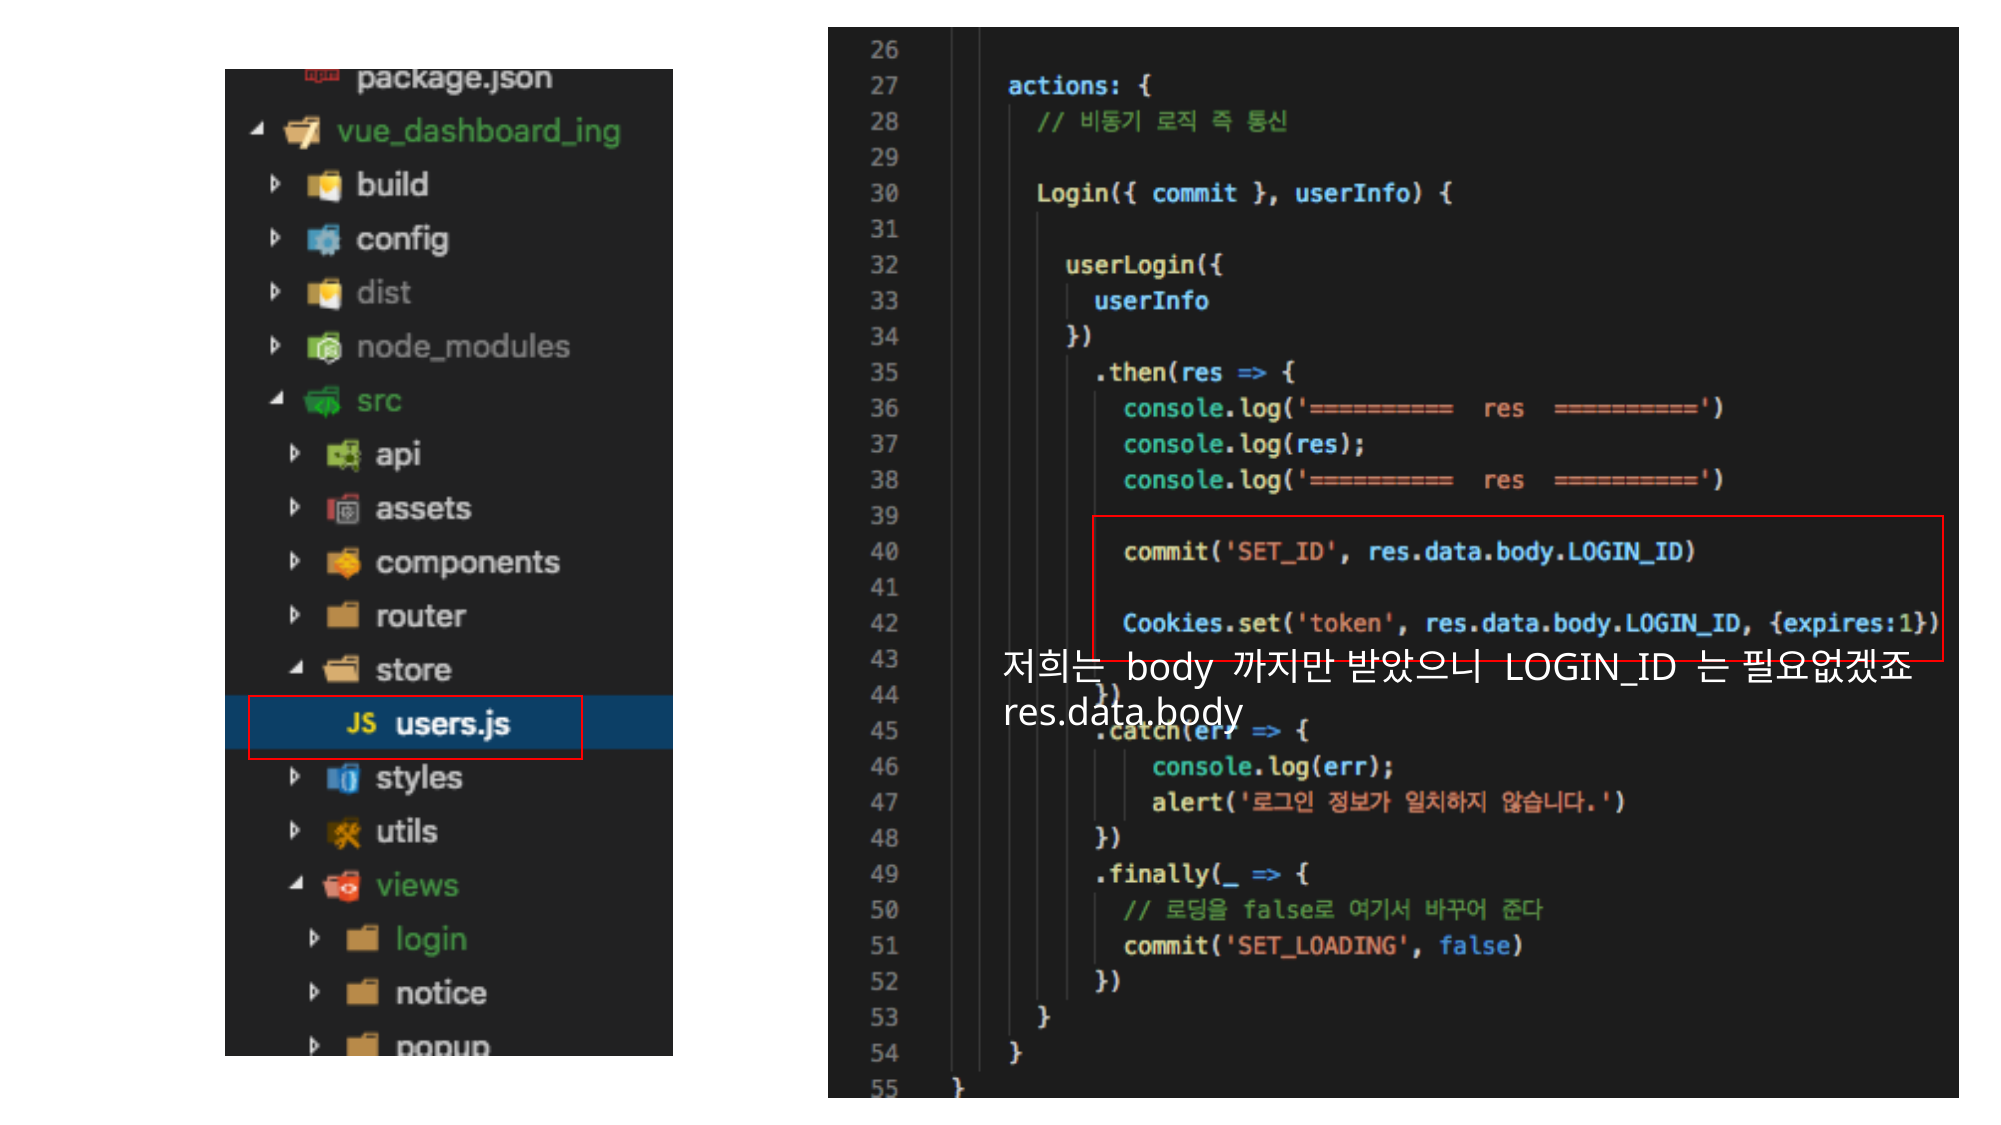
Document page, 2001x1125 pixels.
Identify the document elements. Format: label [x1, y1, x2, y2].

picture [828, 27, 1959, 1098]
picture [225, 69, 673, 1056]
